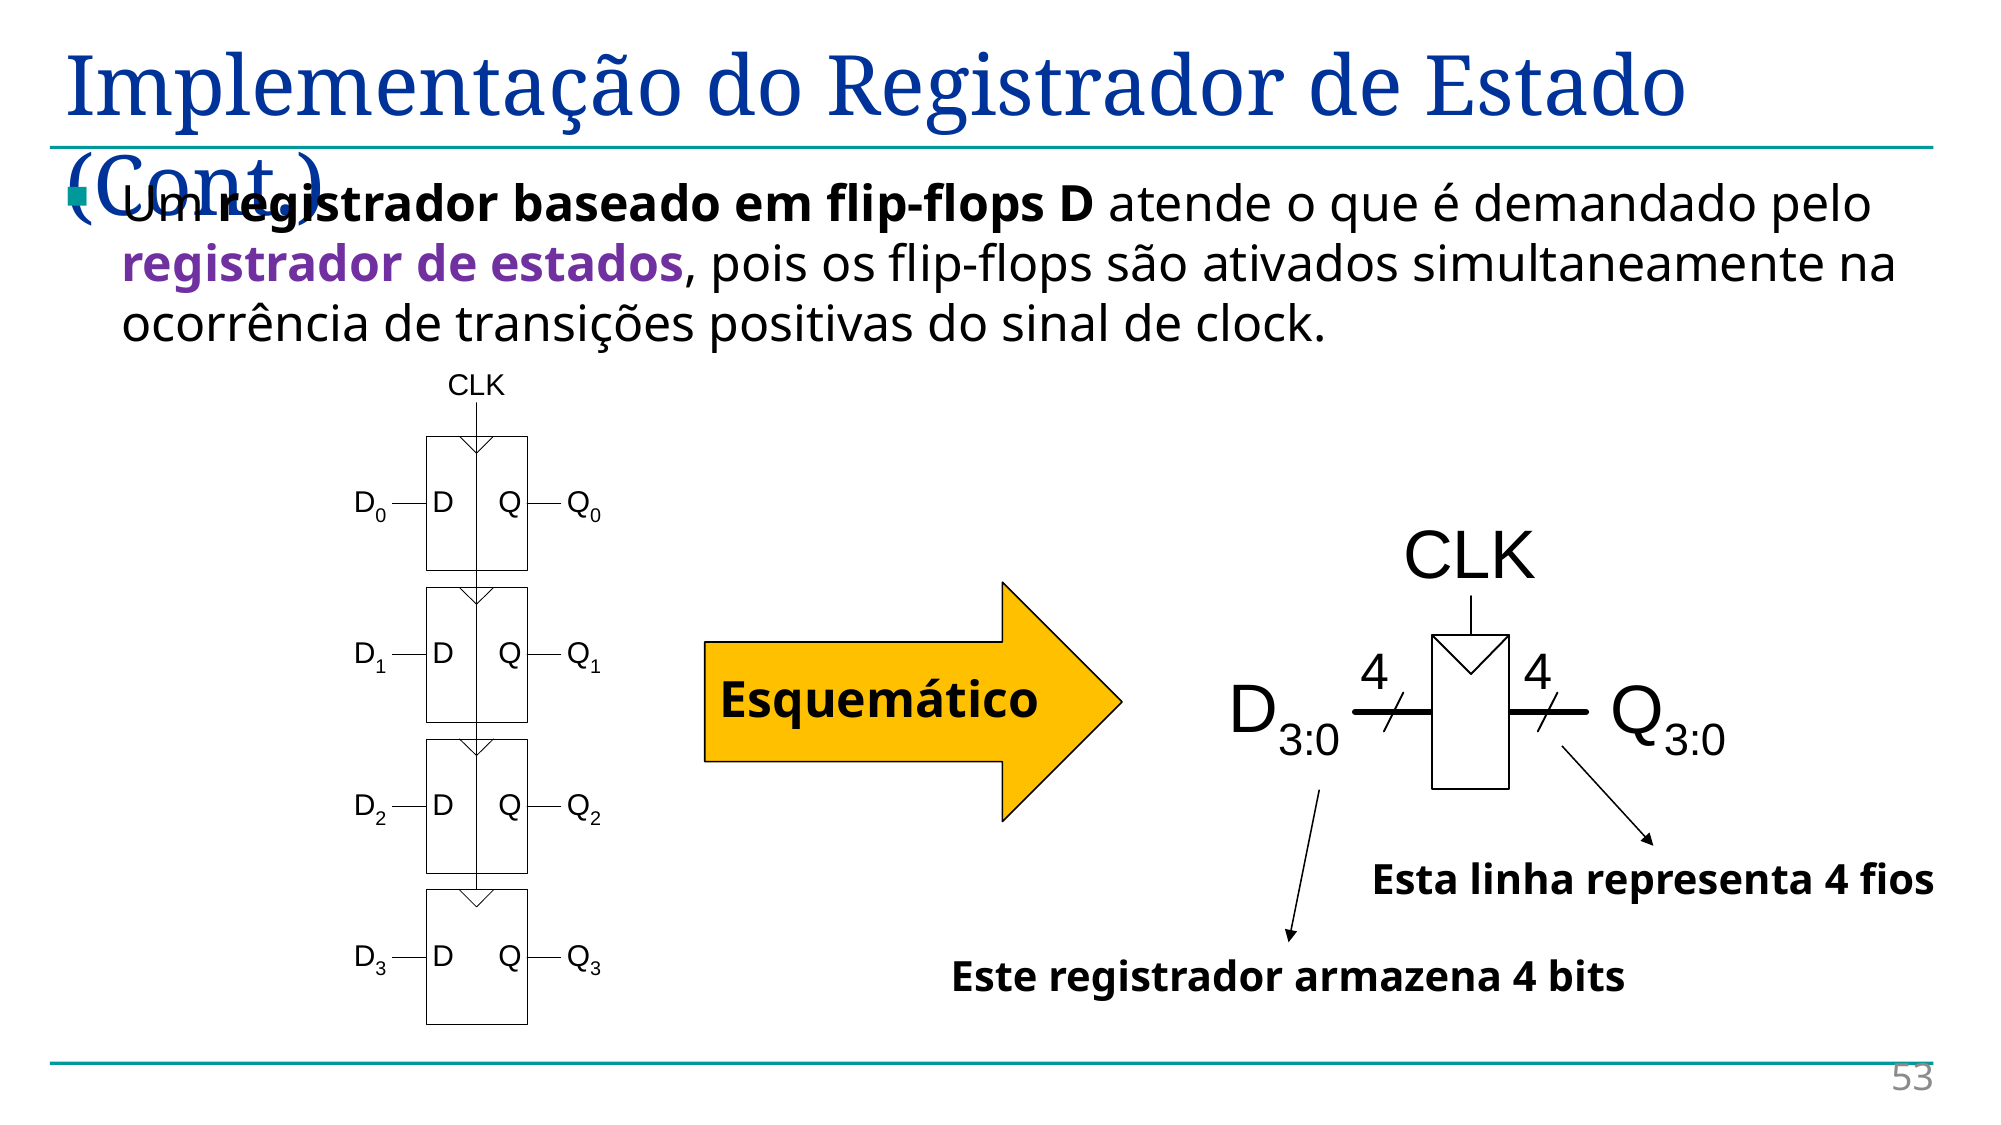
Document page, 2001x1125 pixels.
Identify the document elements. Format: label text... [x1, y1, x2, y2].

text_box Esquemático [704, 582, 1123, 822]
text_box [296, 348, 657, 1029]
slide_number 53 [1482, 1036, 1950, 1112]
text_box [1561, 745, 1654, 846]
text_box Este registrador armazena 4 bits [935, 942, 1642, 1008]
title Implementação do Registrador de Estado (Cont.) [50, 24, 1934, 139]
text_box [1169, 471, 1771, 801]
text_box Esta linha representa 4 fios [1356, 845, 1951, 911]
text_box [1288, 789, 1320, 943]
list Um registrador baseado em flip-flops D atende o que é demandado pelo registrador de estados, pois os flip-flops são ativados simultaneamente na ocorrência de transições positivas do sinal de clock. [50, 163, 1934, 1016]
